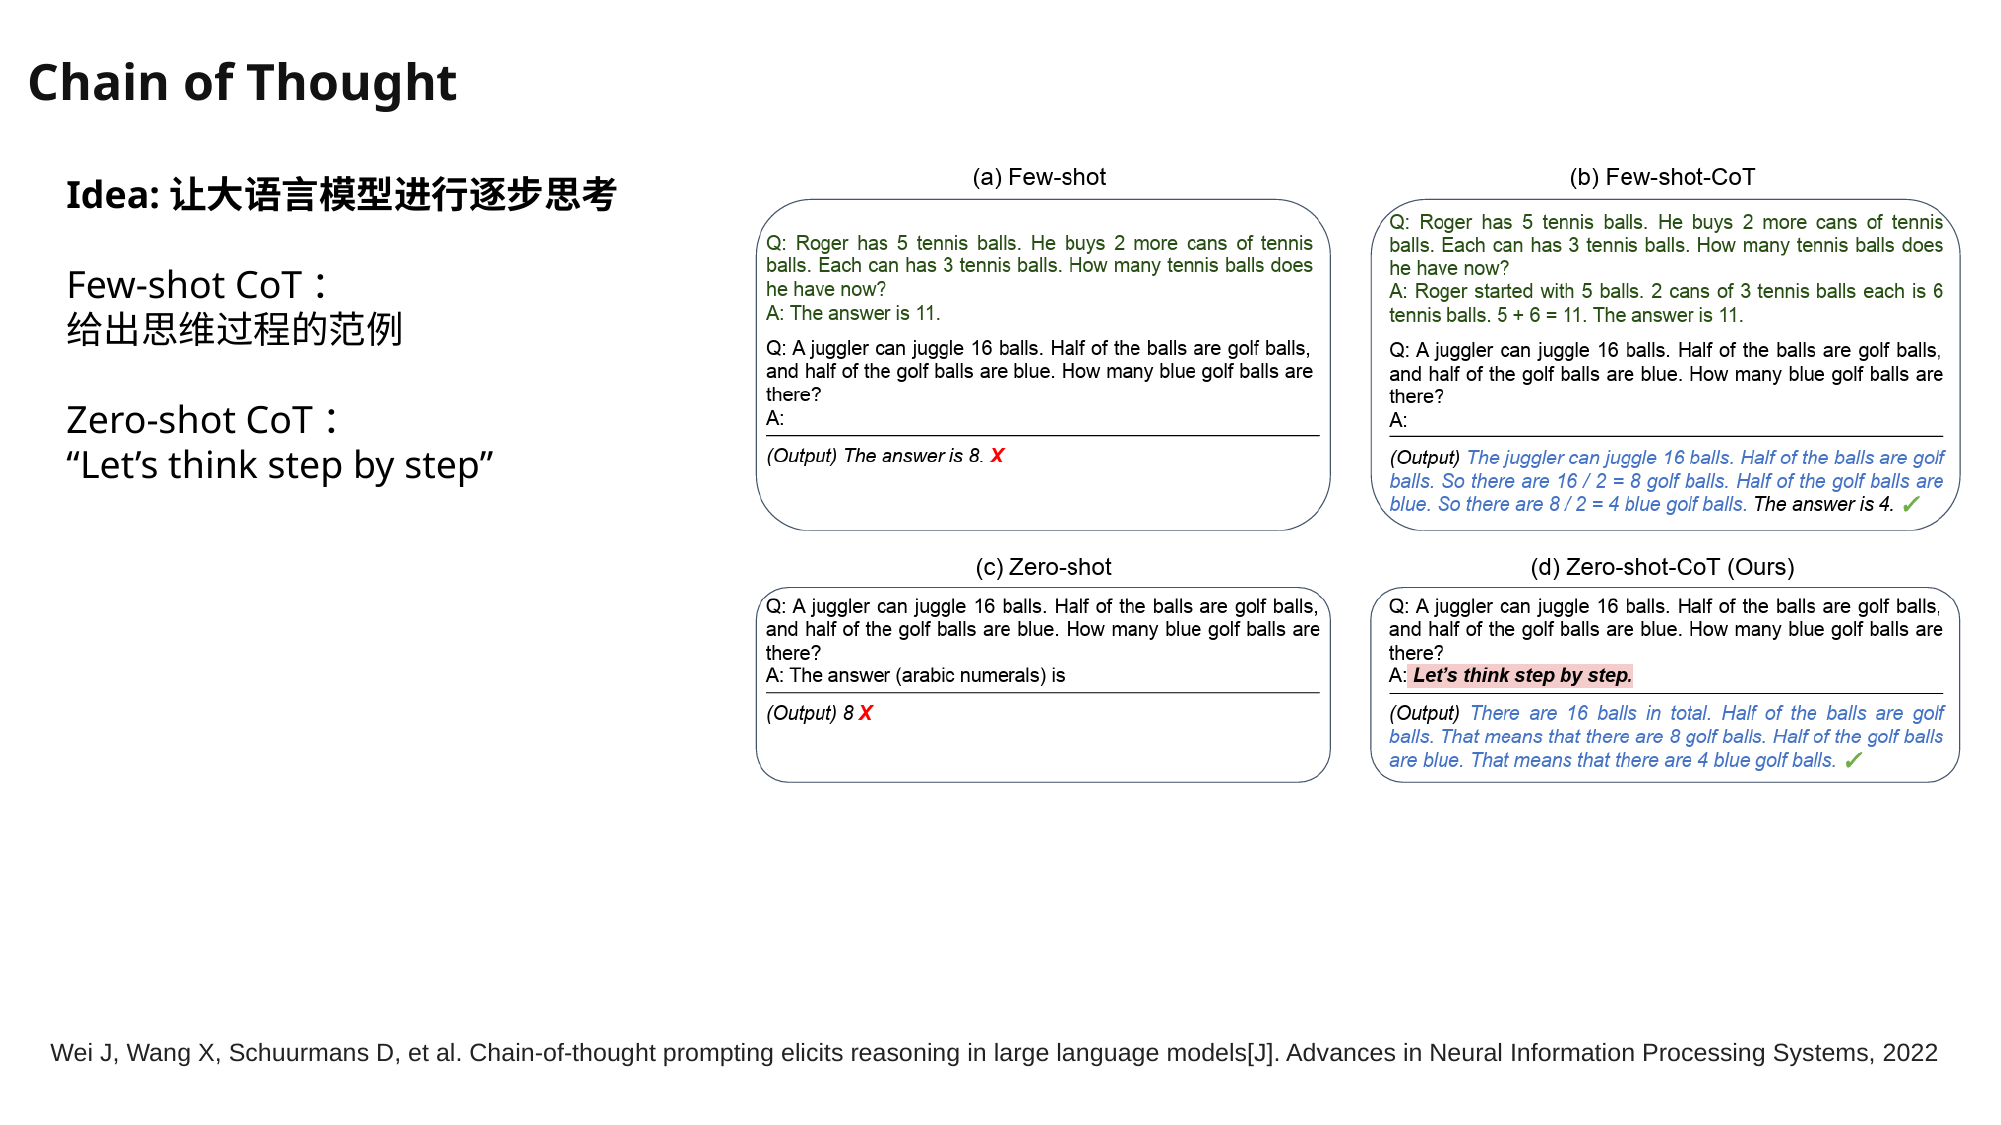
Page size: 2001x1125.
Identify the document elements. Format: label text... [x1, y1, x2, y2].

text_box Wei J, Wang X, Schuurmans D, et al. Chain-of-thought prompting elicits reasoning in large language models[J]. Advances in Neural Information Processing Systems, 2022 [35, 1029, 1982, 1105]
picture [699, 118, 2000, 805]
text_box Chain of Thought [13, 43, 1959, 118]
text_box Idea:让大语言模型进行逐步思考 Few-shot CoT： 给出思维过程的范例 Zero-shot CoT： “Let’s think step by step” [51, 163, 678, 538]
